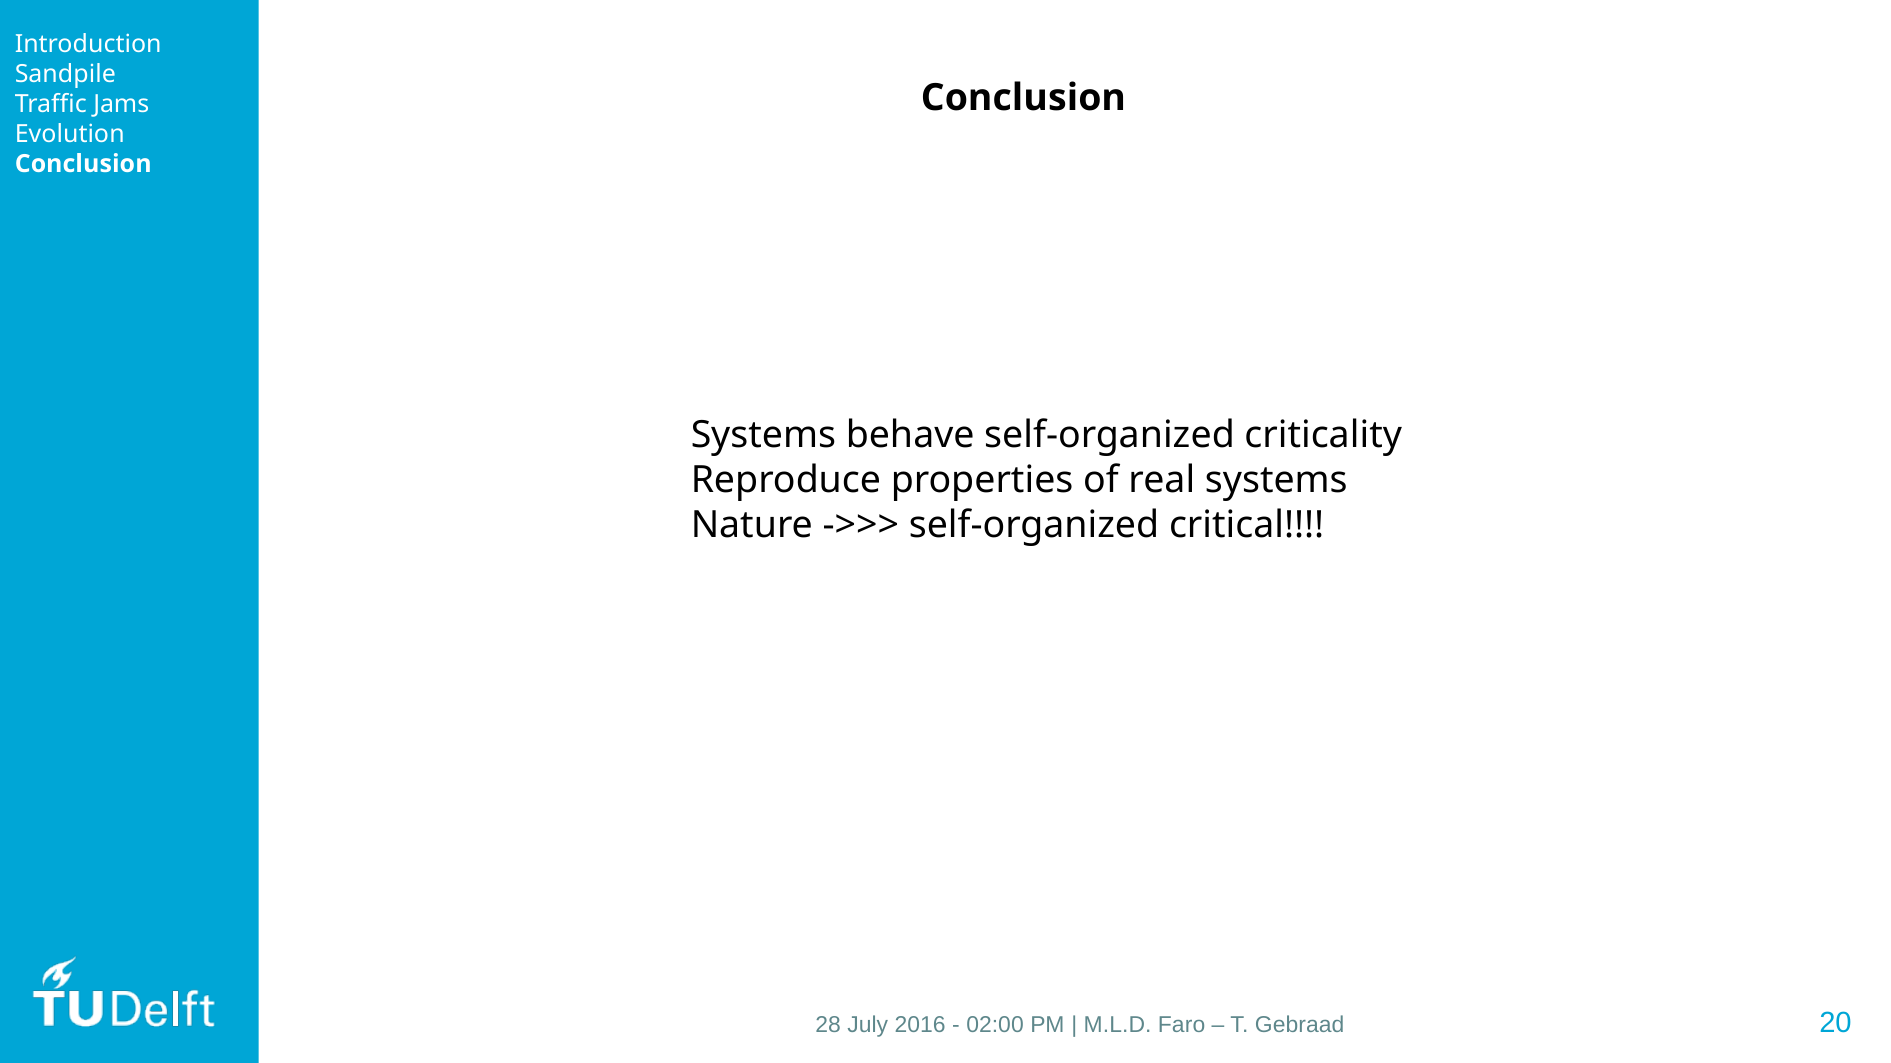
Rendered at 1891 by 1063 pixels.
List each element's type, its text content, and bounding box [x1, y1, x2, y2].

text_box [351, 41, 1829, 179]
text_box Systems behave self-organized criticality Reproduce properties of real systems Nature ->>> self-organized critical!!!! [676, 402, 1418, 733]
text_box Conclusion [906, 65, 1188, 126]
text_box [351, 192, 1829, 947]
text_box Introduction Sandpile Traffic Jams Evolution Conclusion [0, 19, 244, 215]
